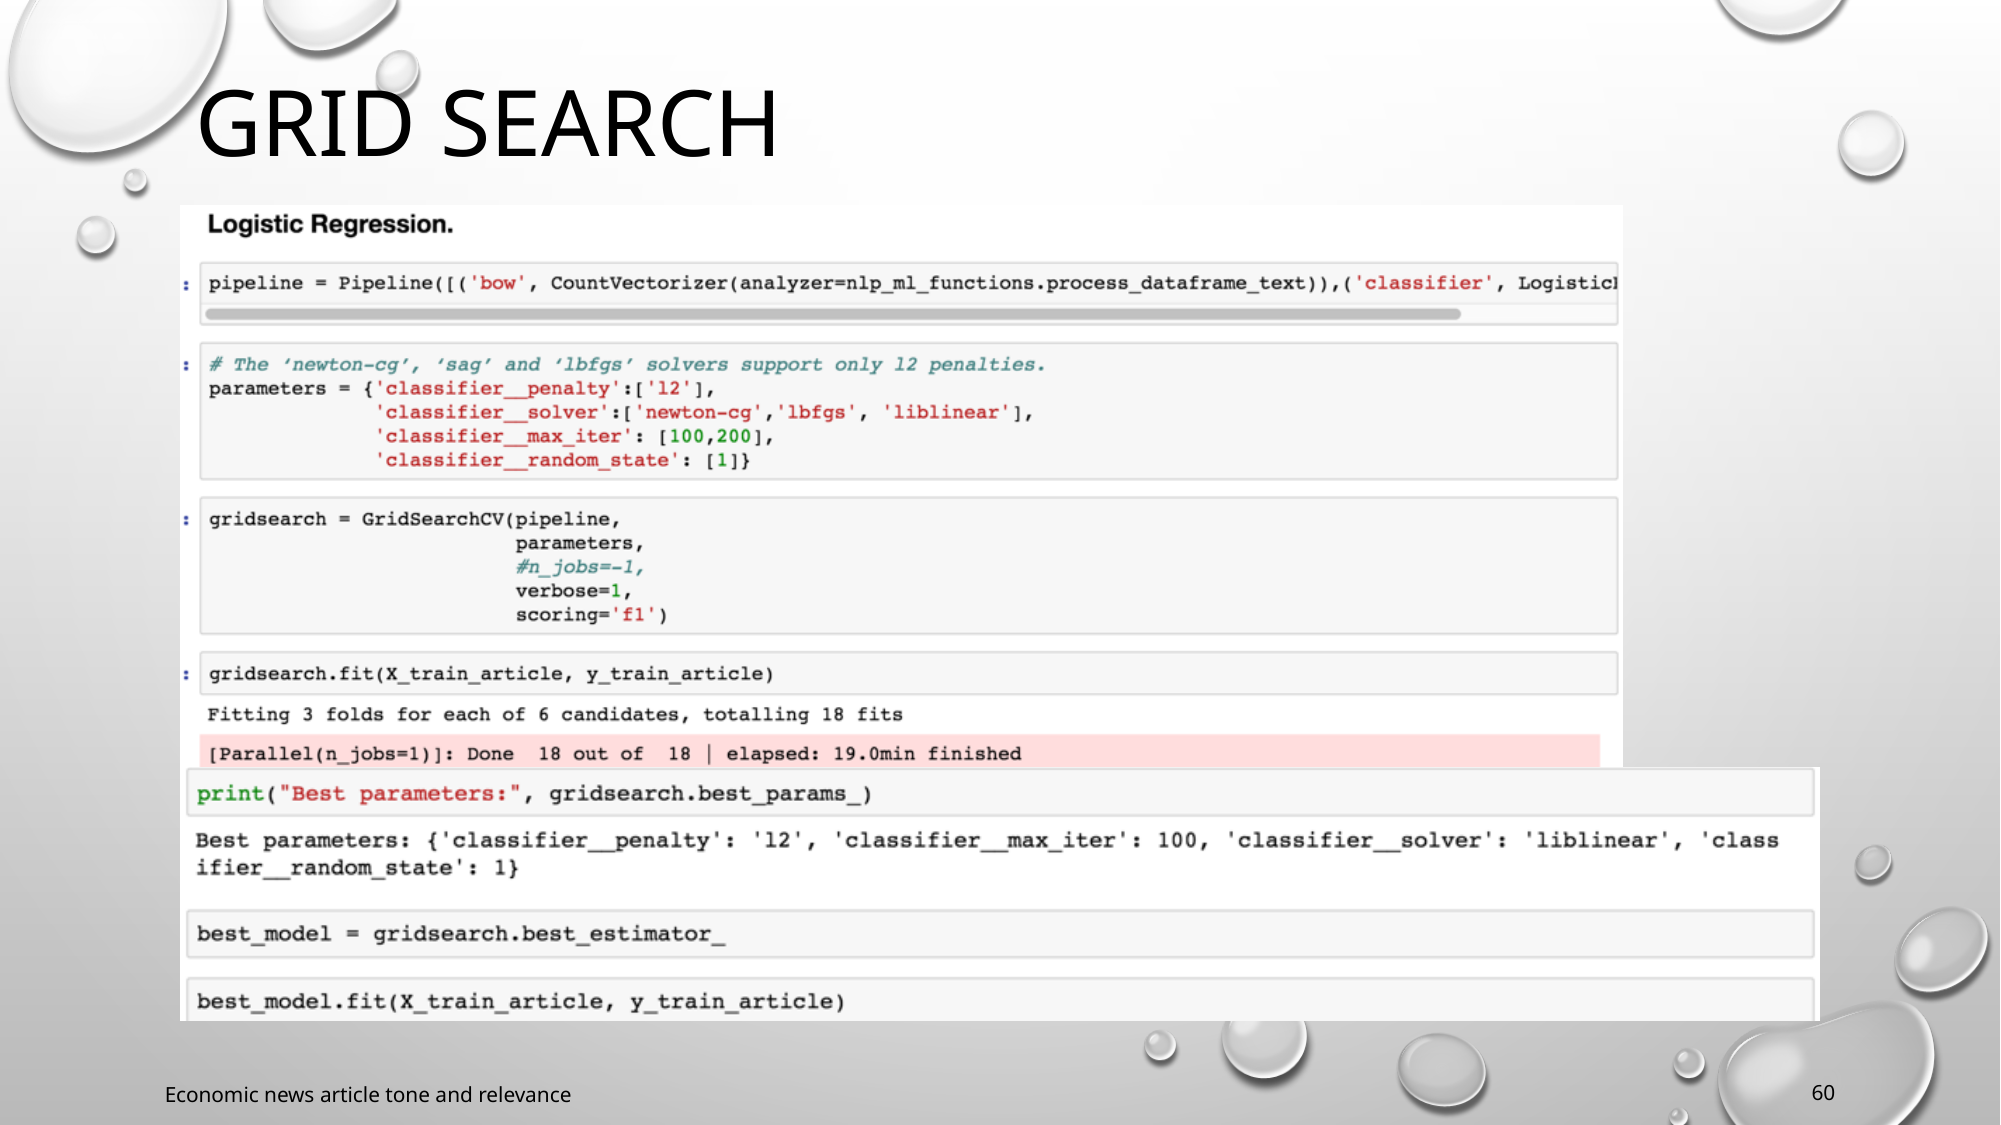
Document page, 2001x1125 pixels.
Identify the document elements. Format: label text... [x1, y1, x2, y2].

slide_number 60 [1724, 1063, 1851, 1124]
footer Economic news article tone and relevance [149, 1063, 1245, 1124]
title Grid search [180, 47, 1830, 206]
picture [0, 0, 2000, 1125]
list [179, 205, 1623, 766]
